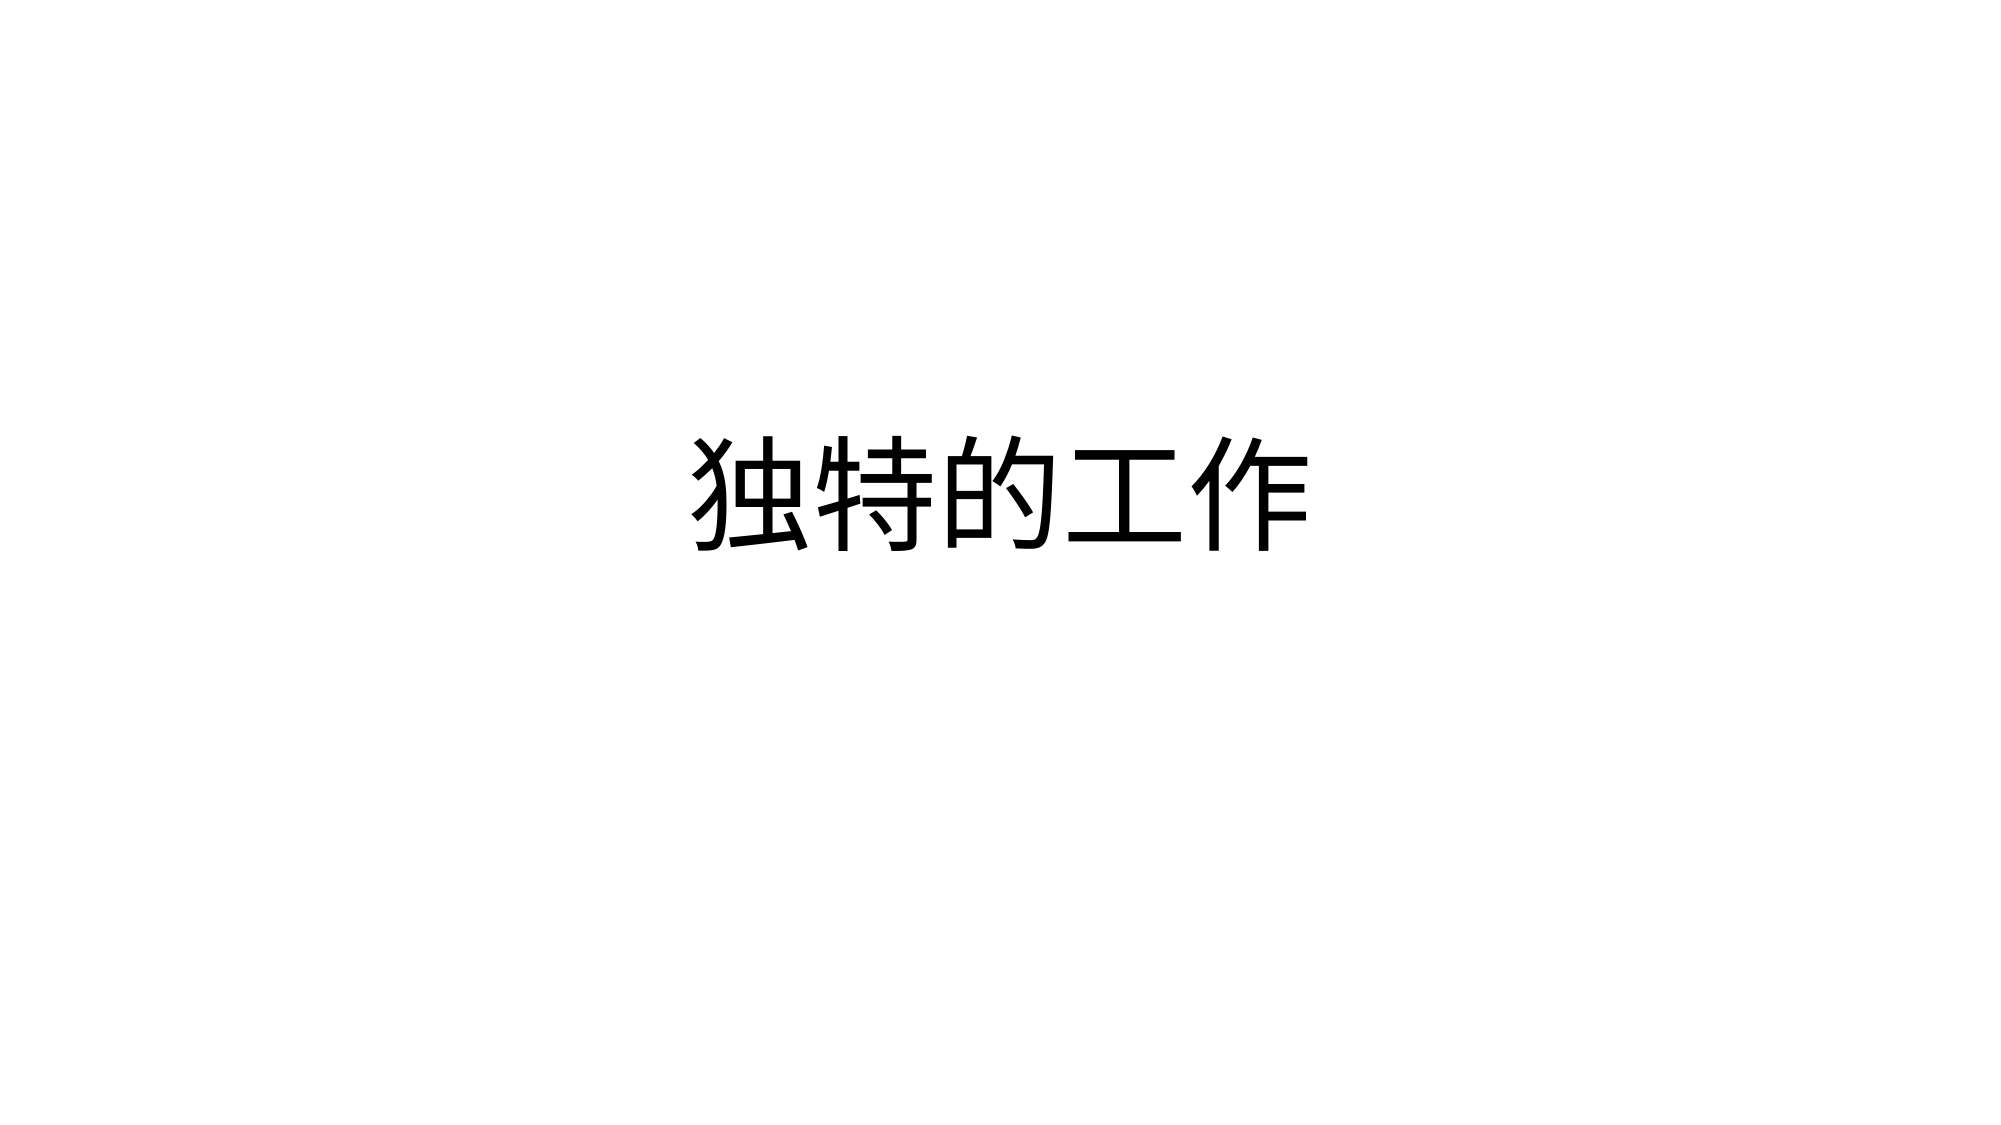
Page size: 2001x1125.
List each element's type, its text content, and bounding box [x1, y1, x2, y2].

title 独特的工作 [249, 183, 1751, 577]
